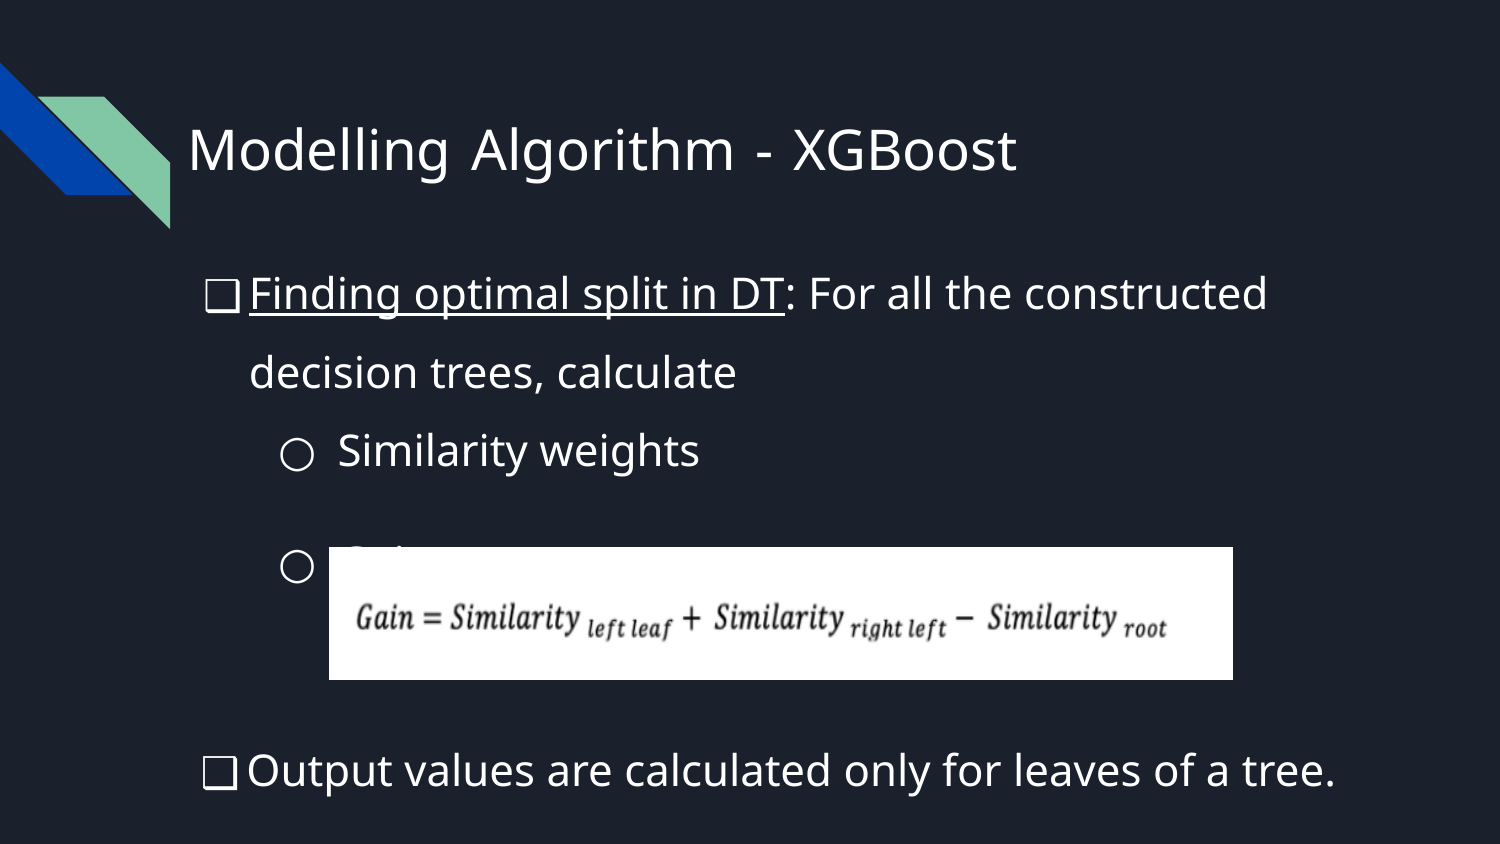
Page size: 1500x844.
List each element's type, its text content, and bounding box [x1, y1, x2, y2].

text_box Output values are calculated only for leaves of a tree. [169, 701, 1454, 811]
list Finding optimal split in DT: For all the constructed decision trees, calculate Similarity weights Gain [172, 224, 1451, 526]
title Modelling Algorithm - XGBoost [172, 78, 1424, 184]
picture [329, 547, 1234, 680]
